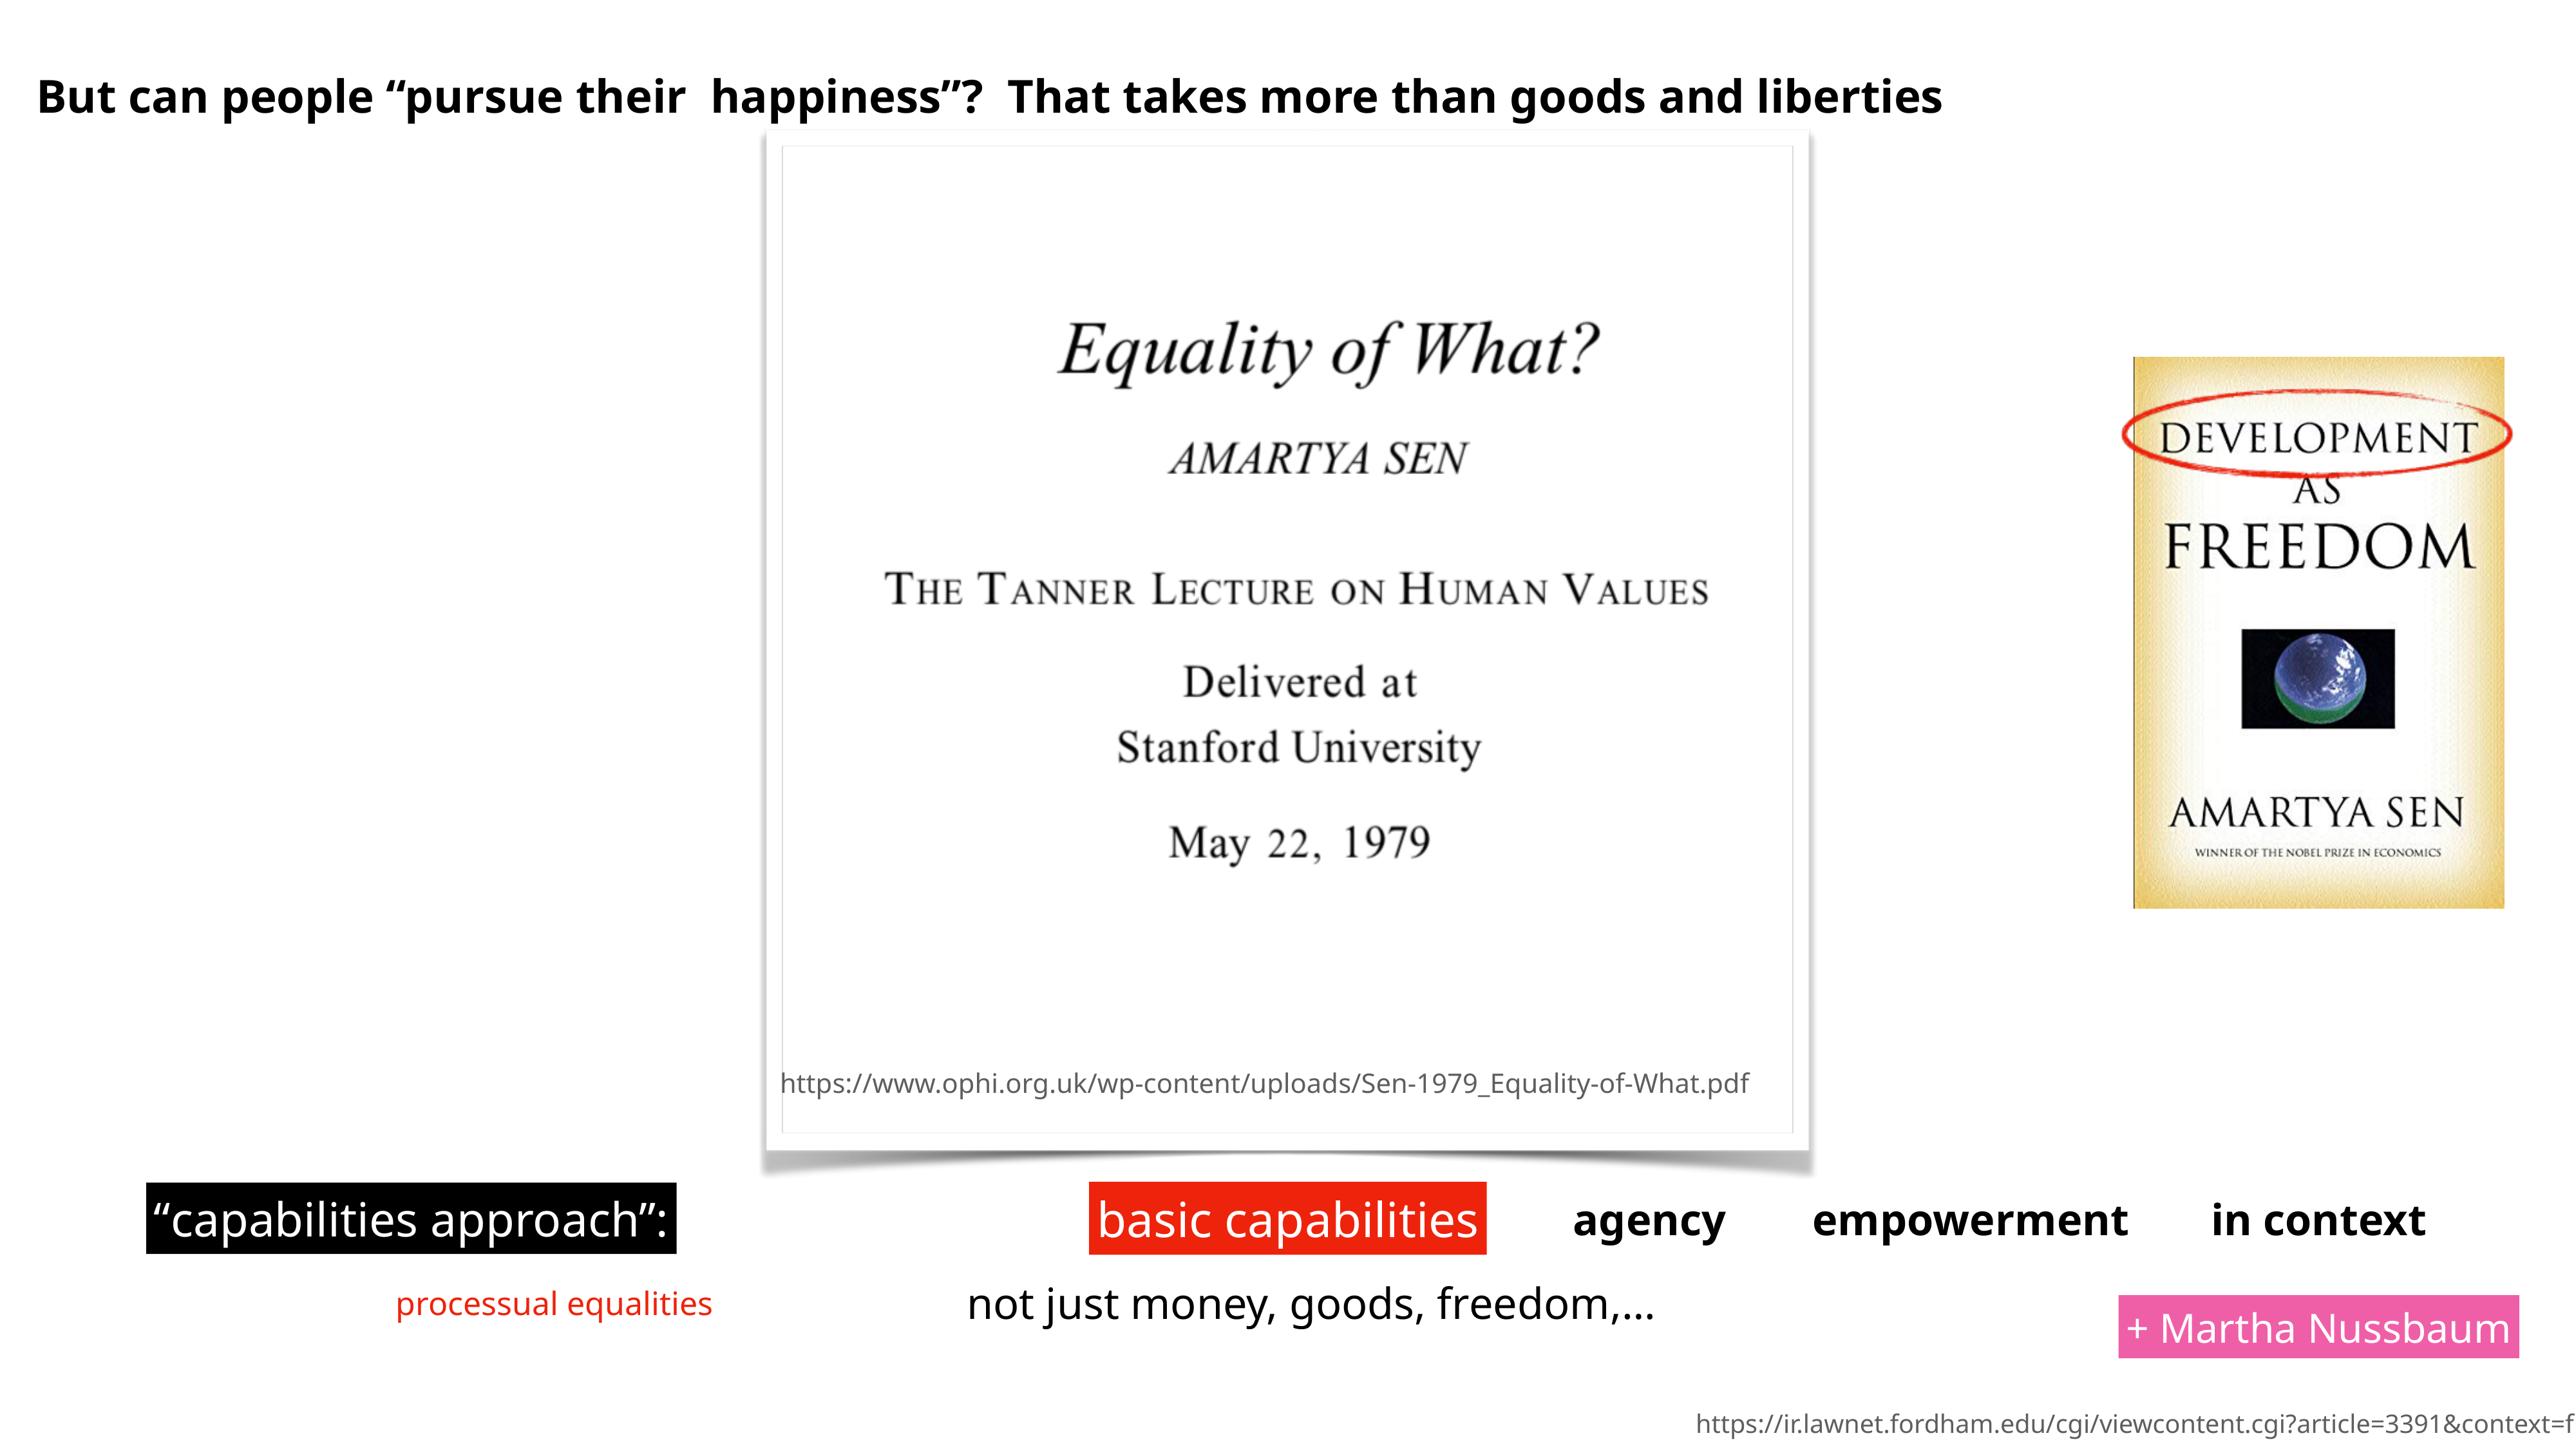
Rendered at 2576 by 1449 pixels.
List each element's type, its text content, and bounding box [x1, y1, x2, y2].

text_box not just money, goods, freedom,… [959, 1269, 1665, 1336]
text_box But can people “pursue their happiness”? That takes more than goods and liberties [30, 62, 1951, 128]
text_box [758, 129, 1817, 1183]
text_box in context [2203, 1185, 2434, 1252]
text_box empowerment [1804, 1185, 2137, 1252]
text_box + Martha Nussbaum [2118, 1295, 2519, 1359]
text_box processual equalities [390, 1278, 719, 1327]
text_box “capabilities approach”: [146, 1182, 677, 1255]
picture [2121, 357, 2515, 909]
text_box https://ir.lawnet.fordham.edu/cgi/viewcontent.cgi?article=3391&context=flr [1690, 1402, 2576, 1444]
text_box agency [1565, 1185, 1734, 1252]
text_box basic capabilities [1089, 1183, 1487, 1255]
